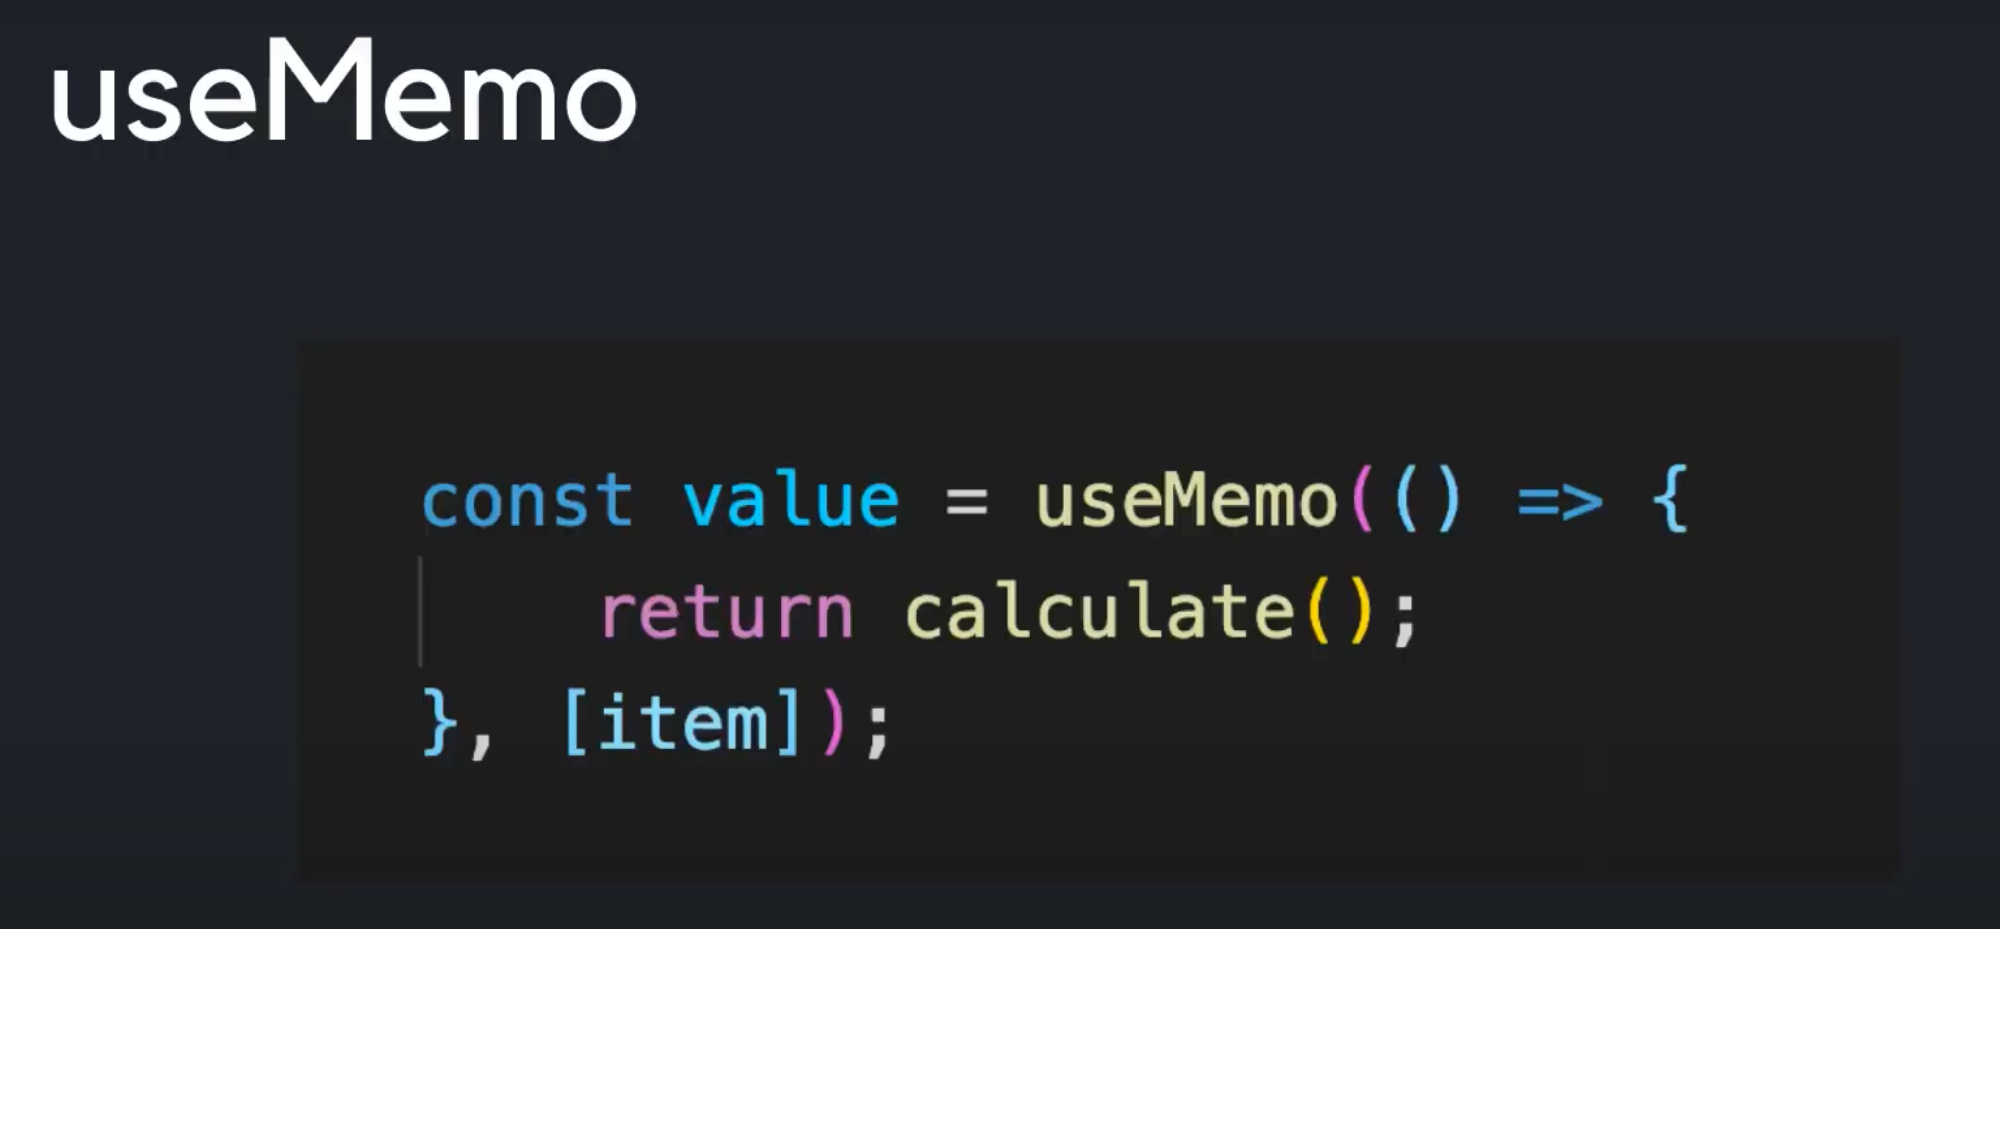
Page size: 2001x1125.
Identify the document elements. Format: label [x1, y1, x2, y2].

picture [0, 0, 2000, 929]
